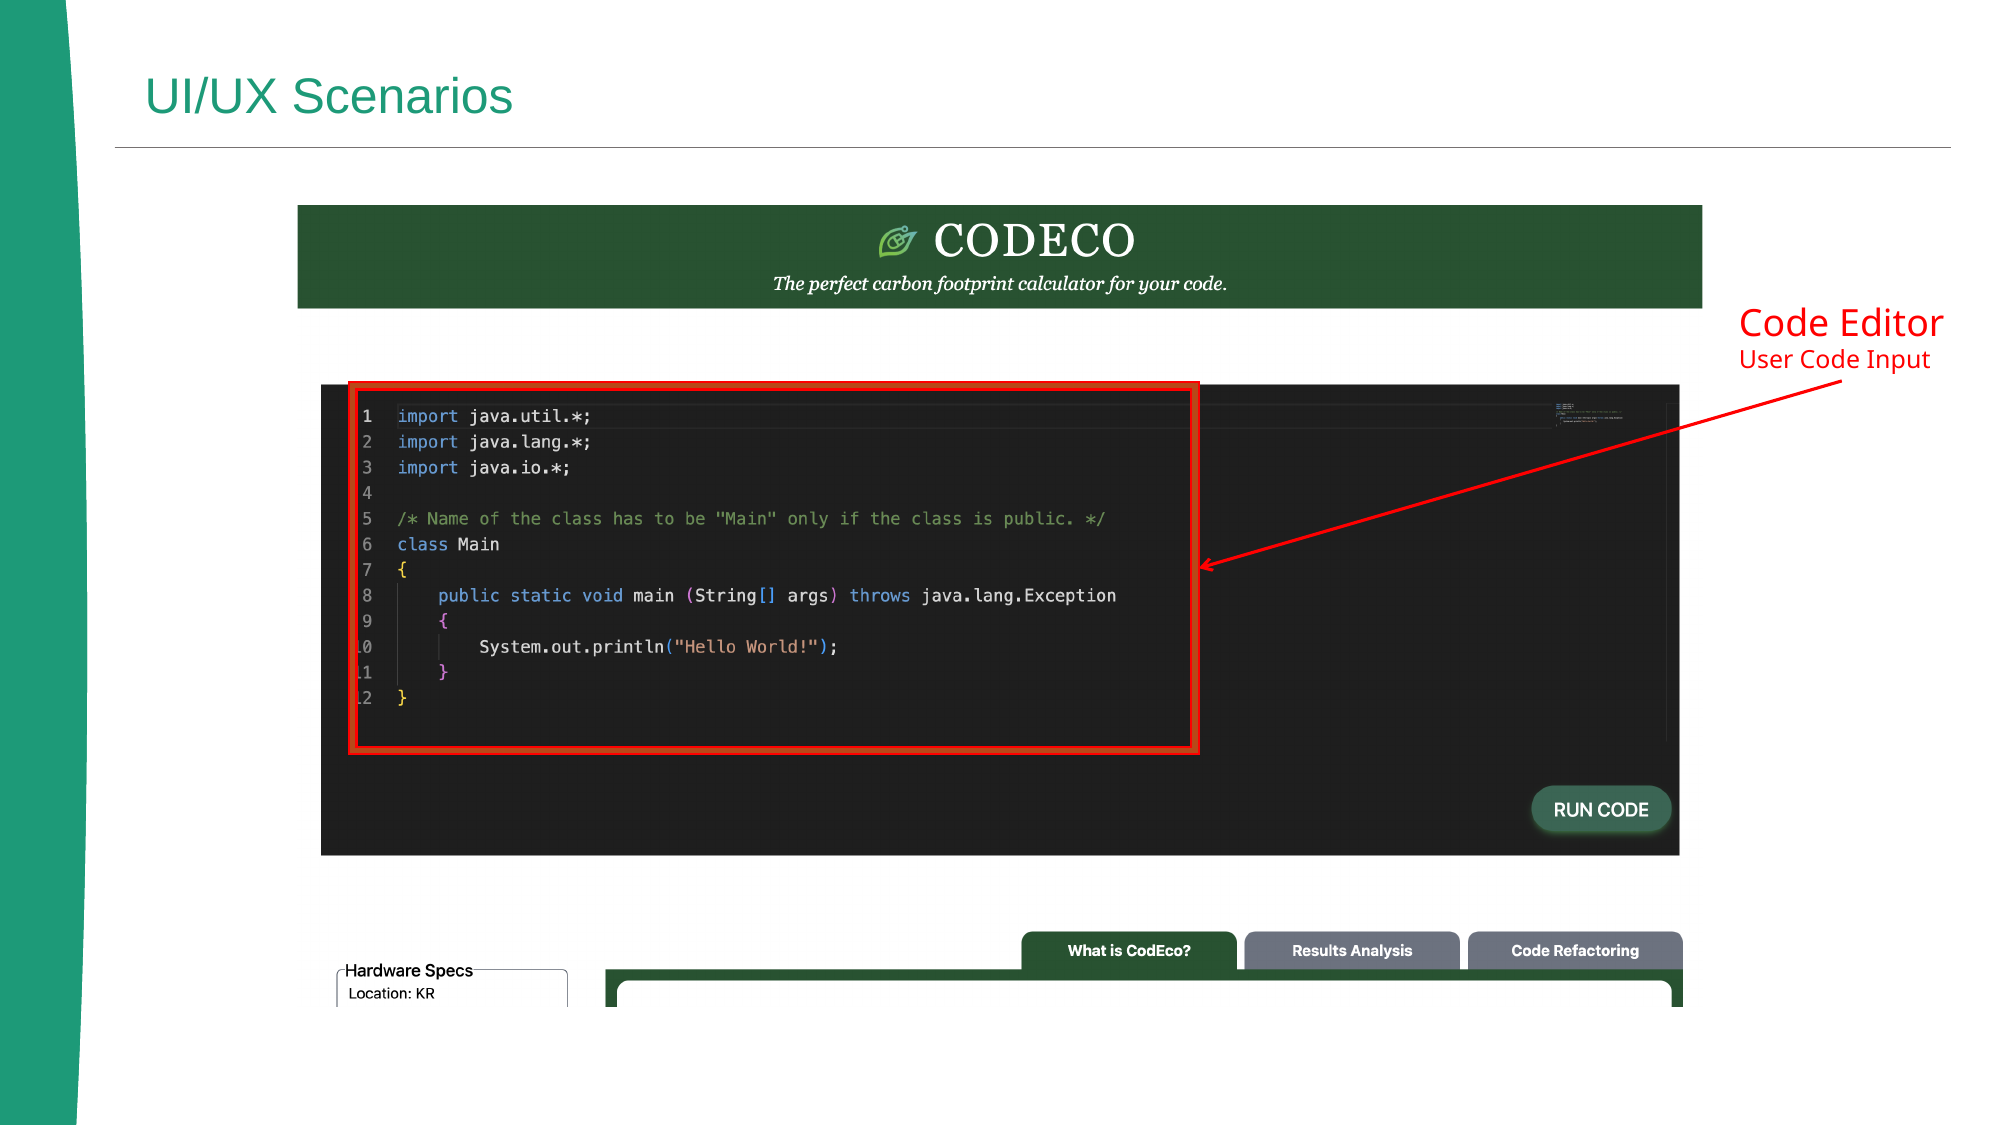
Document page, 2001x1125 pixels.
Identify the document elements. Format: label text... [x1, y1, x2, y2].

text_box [1198, 382, 1842, 569]
text_box Code Editor User Code Input [1724, 291, 1960, 381]
picture [297, 205, 1703, 1007]
list UI/UX Scenarios [129, 62, 980, 137]
text_box [0, 0, 89, 1125]
